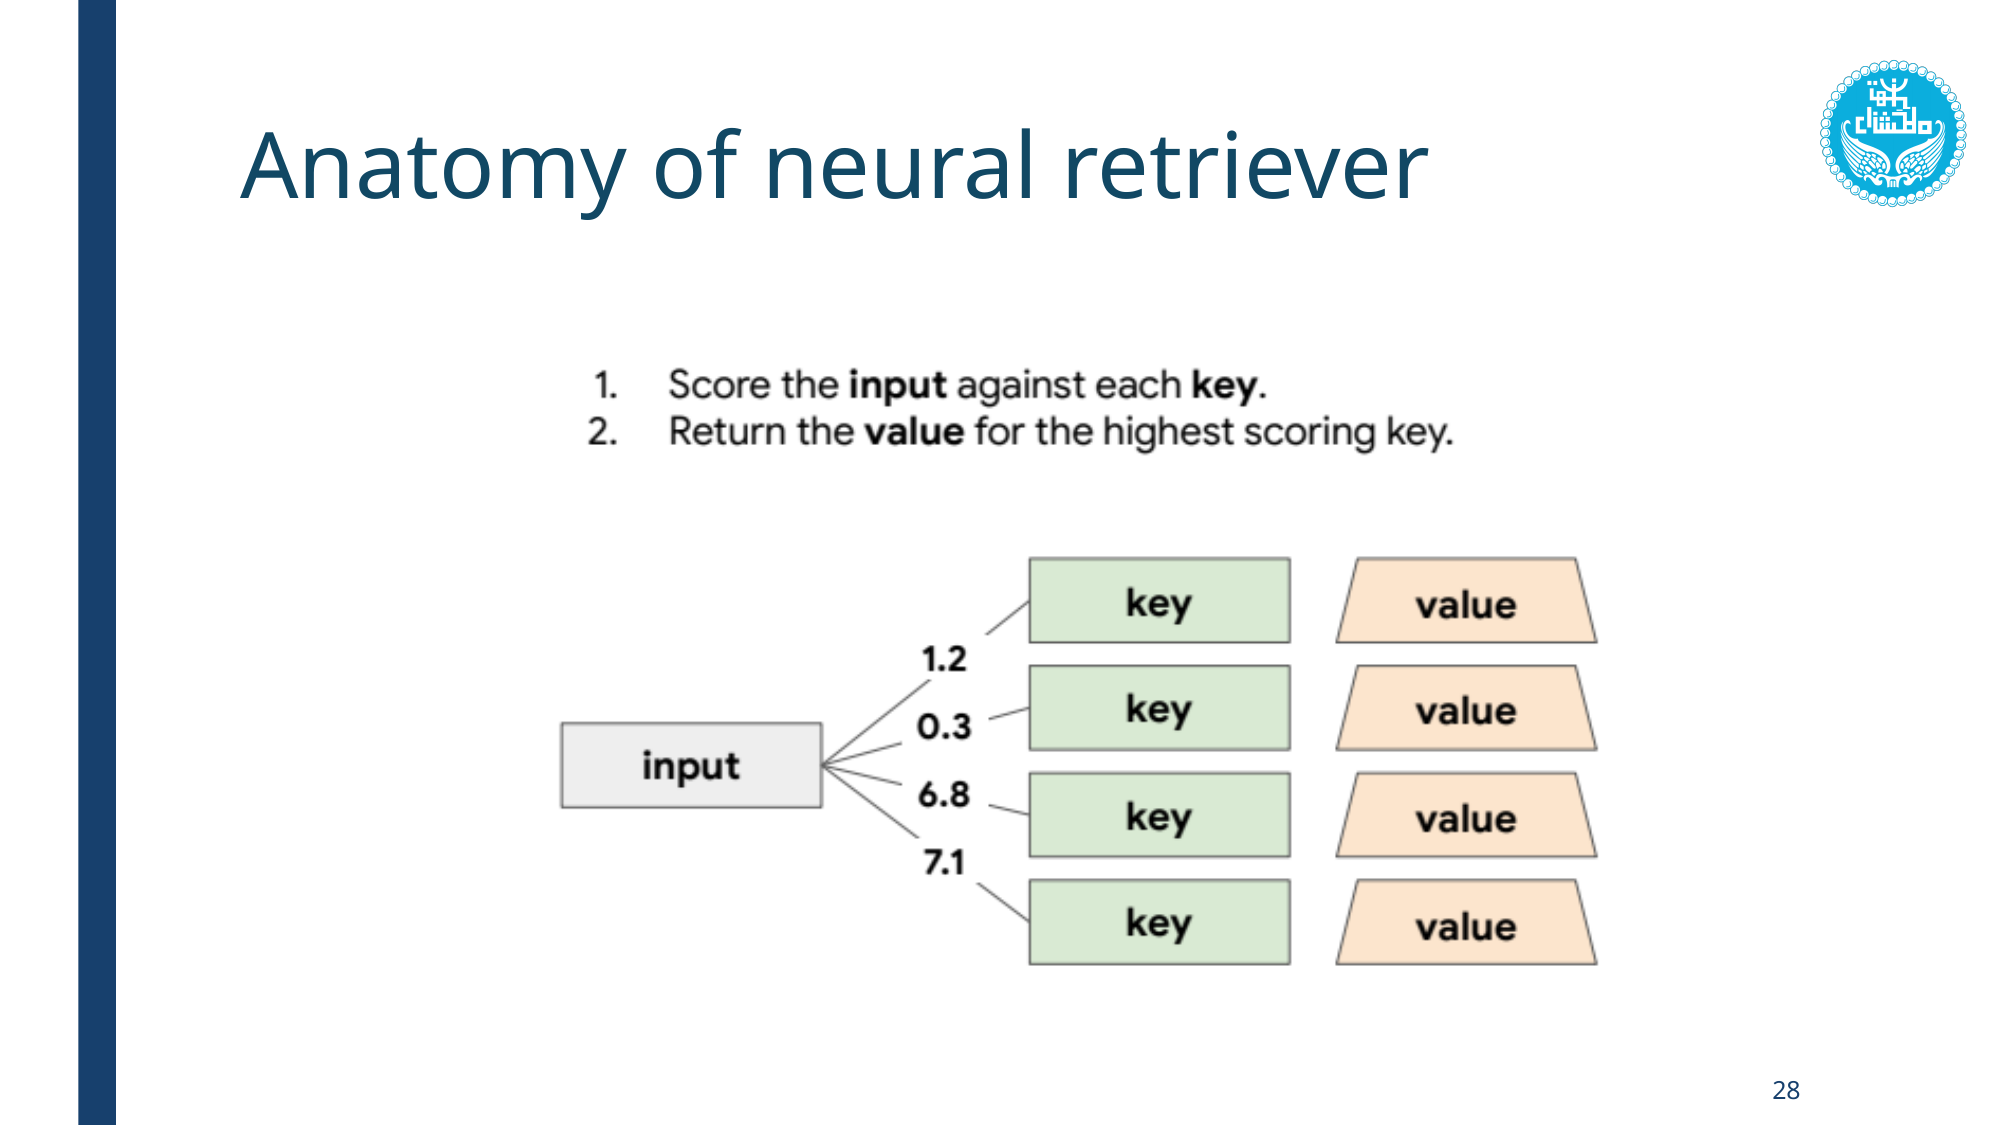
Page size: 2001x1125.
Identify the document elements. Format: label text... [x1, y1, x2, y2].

picture [1819, 58, 1968, 208]
slide_number 28 [1553, 1058, 1816, 1125]
title Anatomy of neural retriever [225, 112, 1800, 357]
picture [507, 356, 1643, 983]
